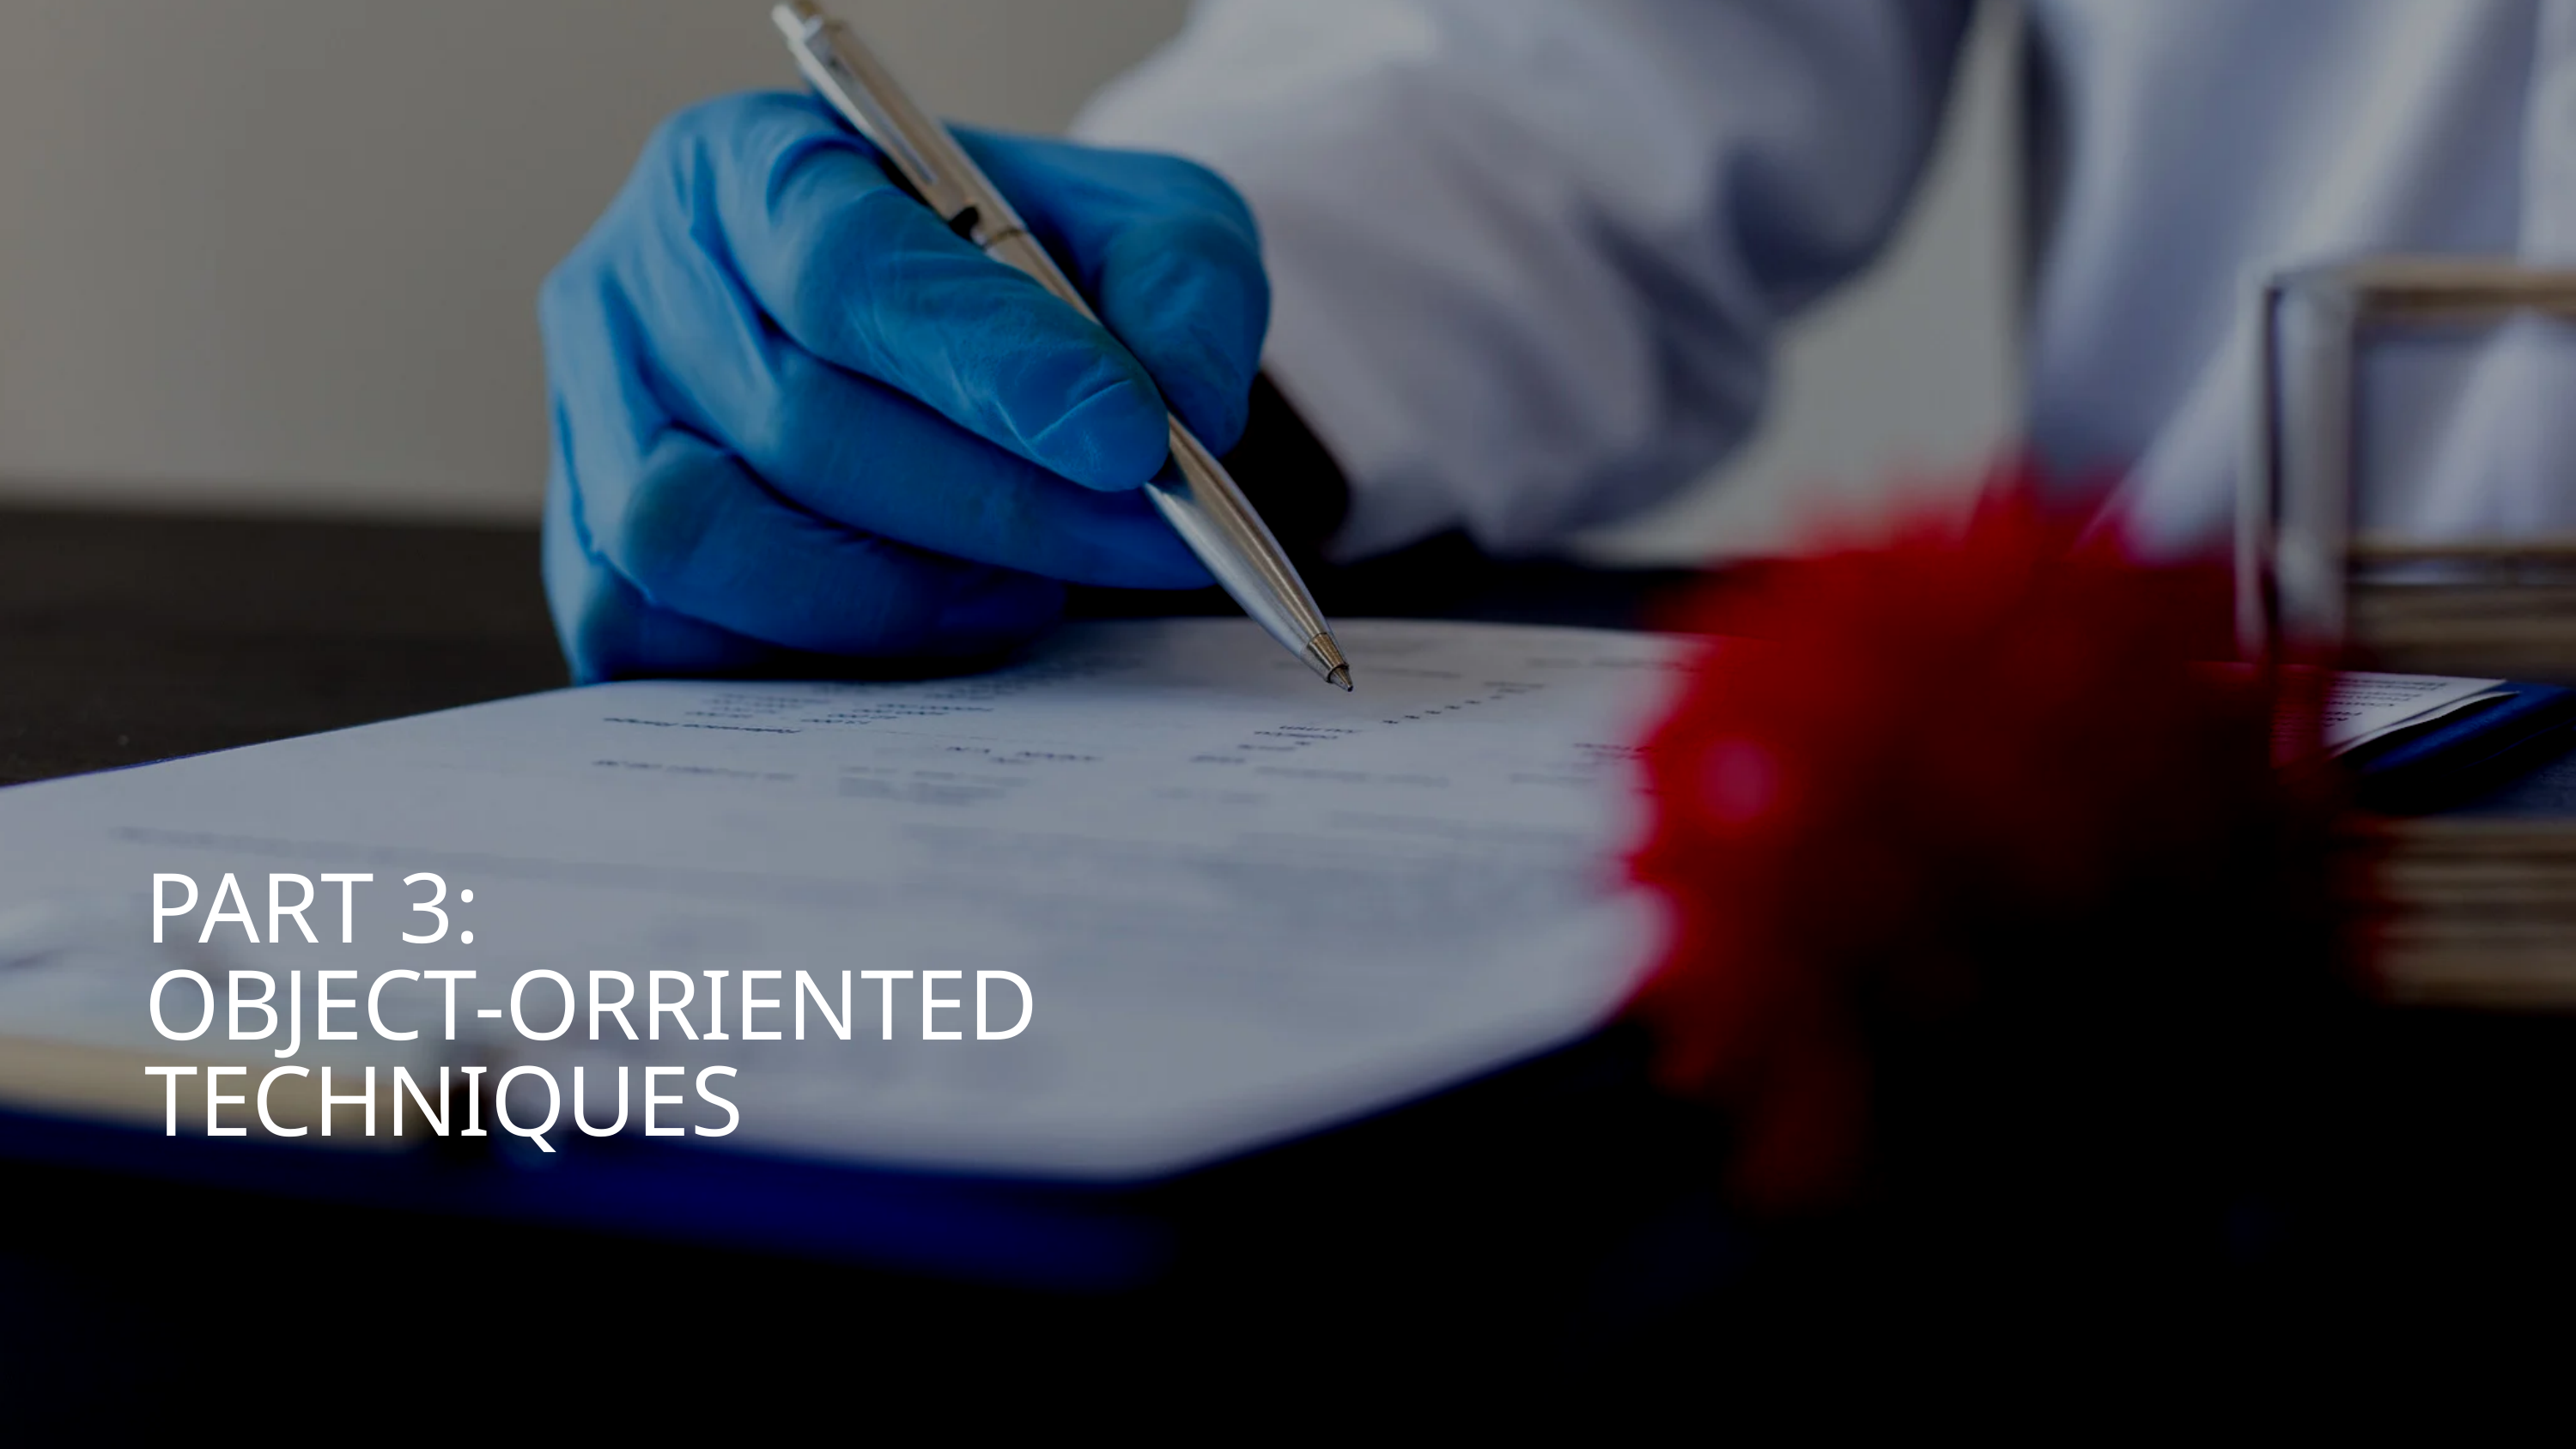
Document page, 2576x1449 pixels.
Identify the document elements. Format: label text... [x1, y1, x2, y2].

text_box [0, 0, 2576, 1449]
text_box PART 3: OBJECT-ORRIENTED TECHNIQUES [144, 865, 1202, 1156]
